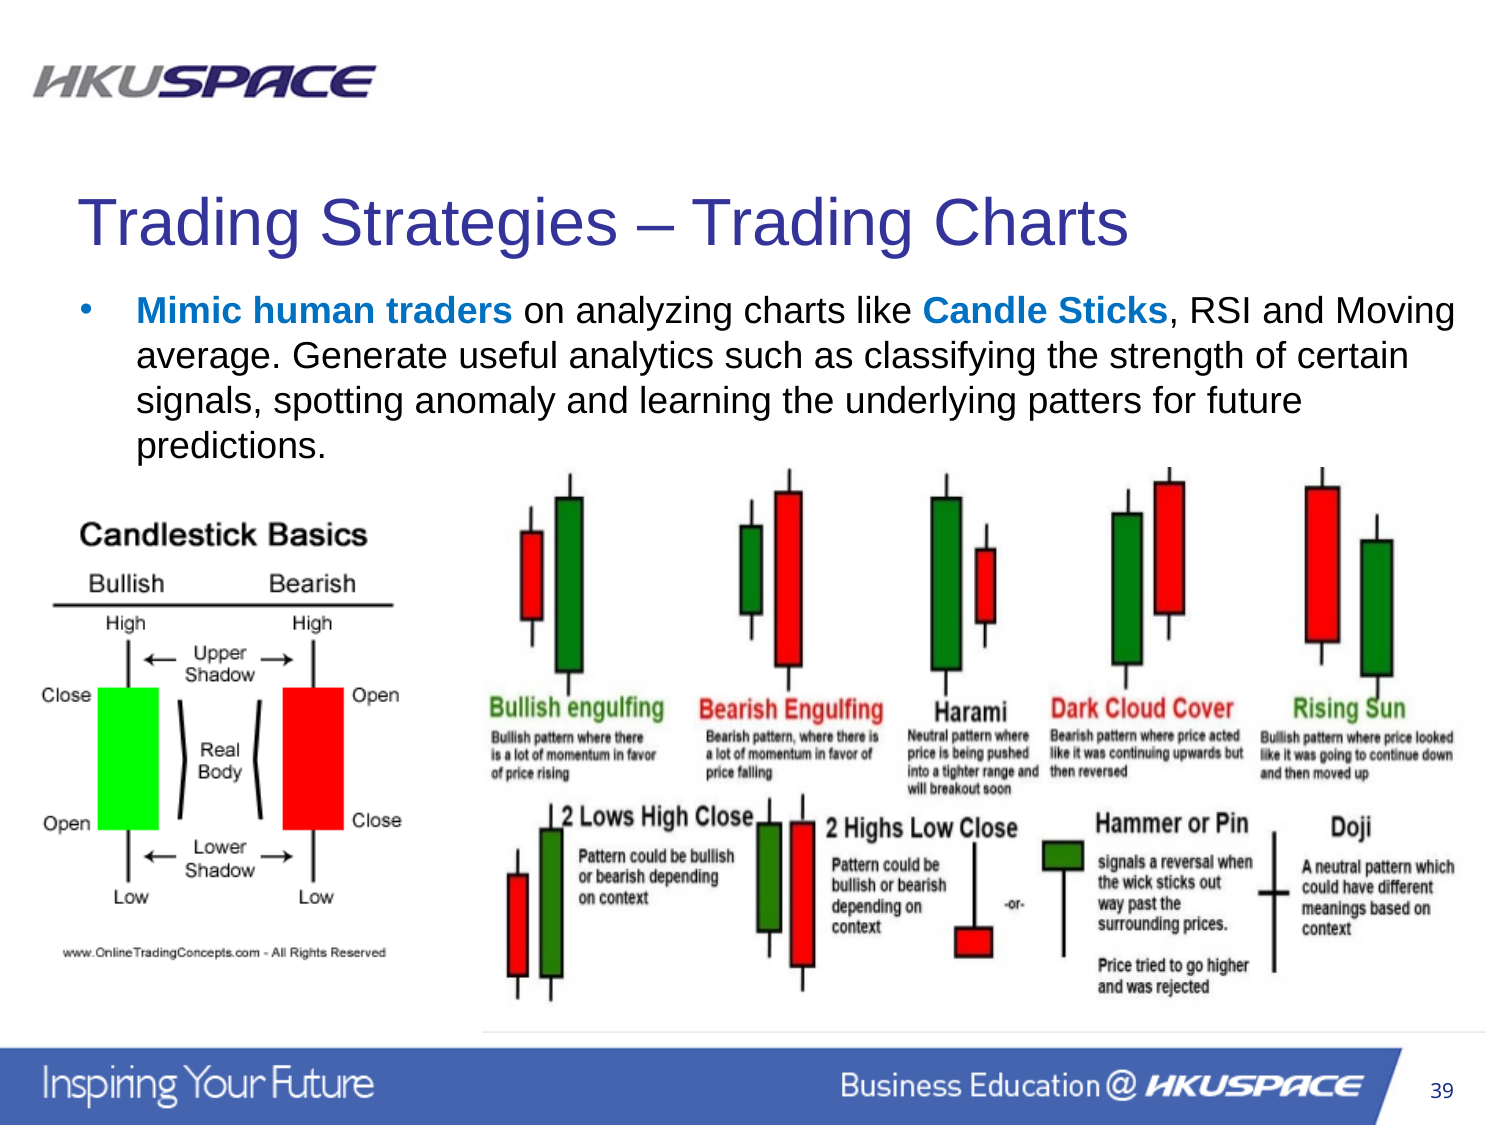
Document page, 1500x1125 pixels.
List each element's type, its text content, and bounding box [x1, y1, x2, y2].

title Trading Strategies – Trading Charts [62, 101, 1388, 266]
text_box Mimic human traders on analyzing charts like Candle Sticks, RSI and Moving average. Generate useful analytics such as classifying the strength of certain signals, spotting anomaly and learning the underlying patters for future predictions. [64, 278, 1483, 492]
picture [0, 0, 1500, 1125]
slide_number 39 [1415, 1070, 1499, 1125]
